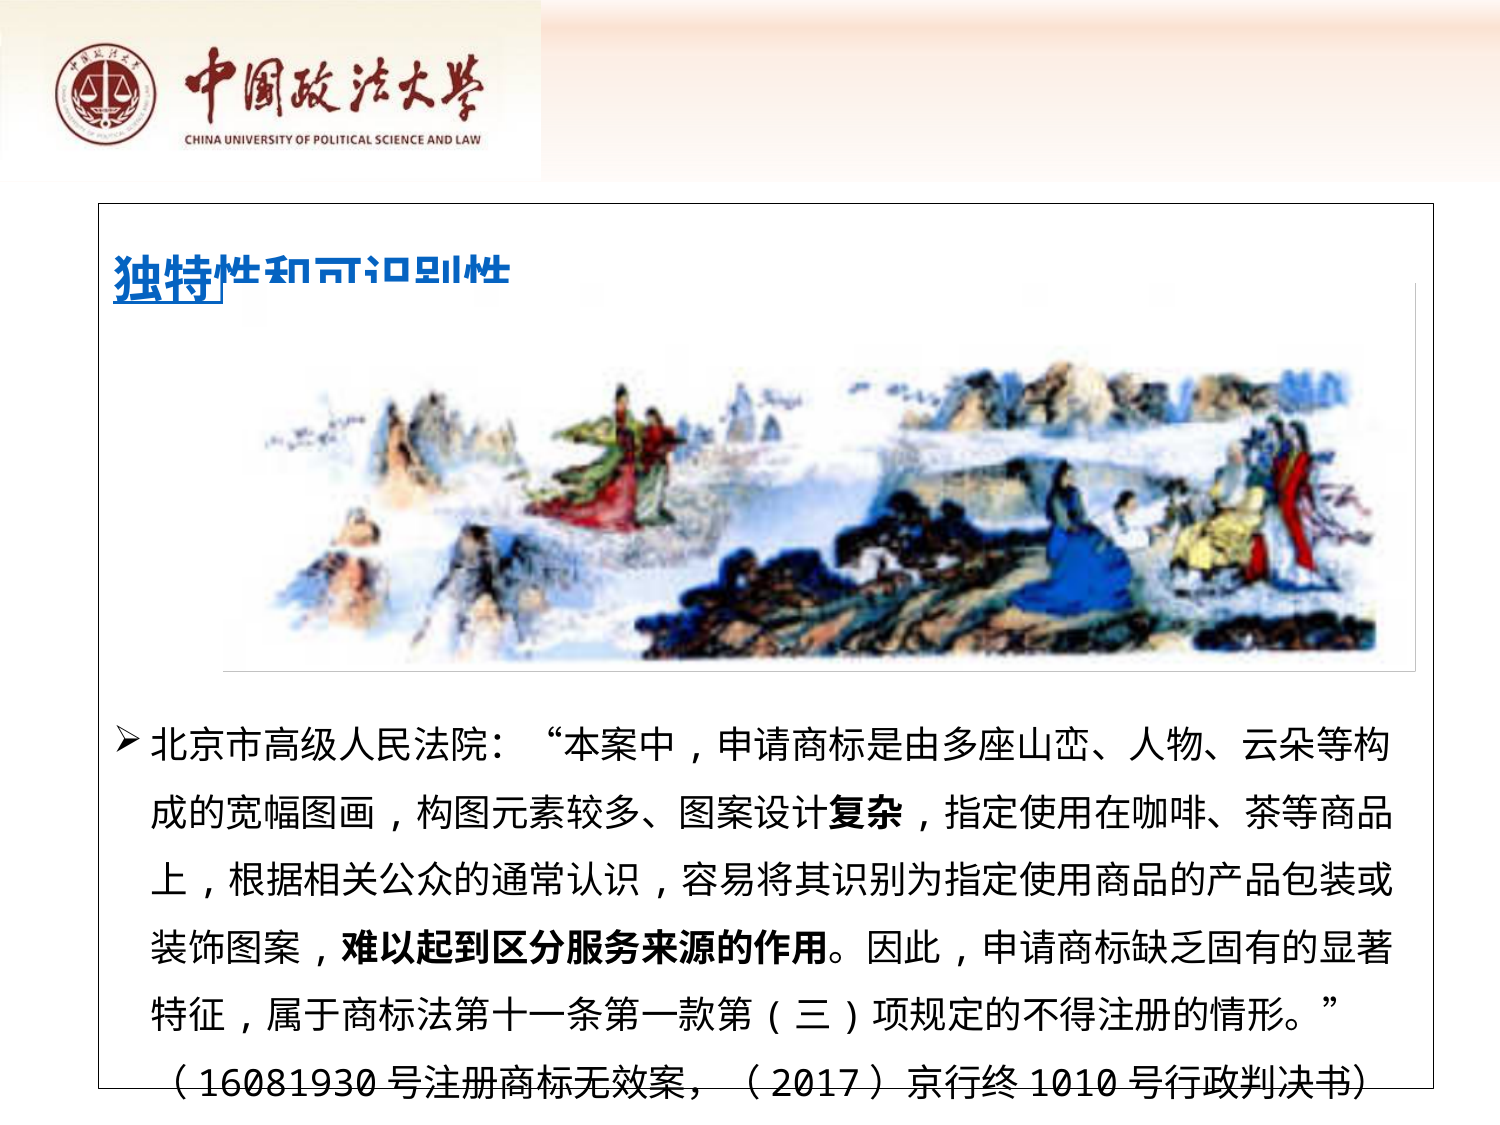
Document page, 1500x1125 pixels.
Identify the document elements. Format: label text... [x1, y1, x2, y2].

picture [223, 283, 1417, 673]
picture [0, 0, 1500, 182]
list 独特性和可识别性 北京市高级人民法院：“本案中,申请商标是由多座山峦、人物、云朵等构成的宽幅图画,构图元素较多、图案设计复杂,指定使用在咖啡、茶等商品上,根据相关公众的通常认识,容易将其识别为指定使用商品的产品包装或装饰图案,难以起到区分服务来源的作用。因此,申请商标缺乏固有的显著特征,属于商标法第十一条第一款第(三)项规定的不得注册的情形。”（16081930号注册商标无效案，（2017）京行终1010号行政判决书） [98, 203, 1434, 1089]
